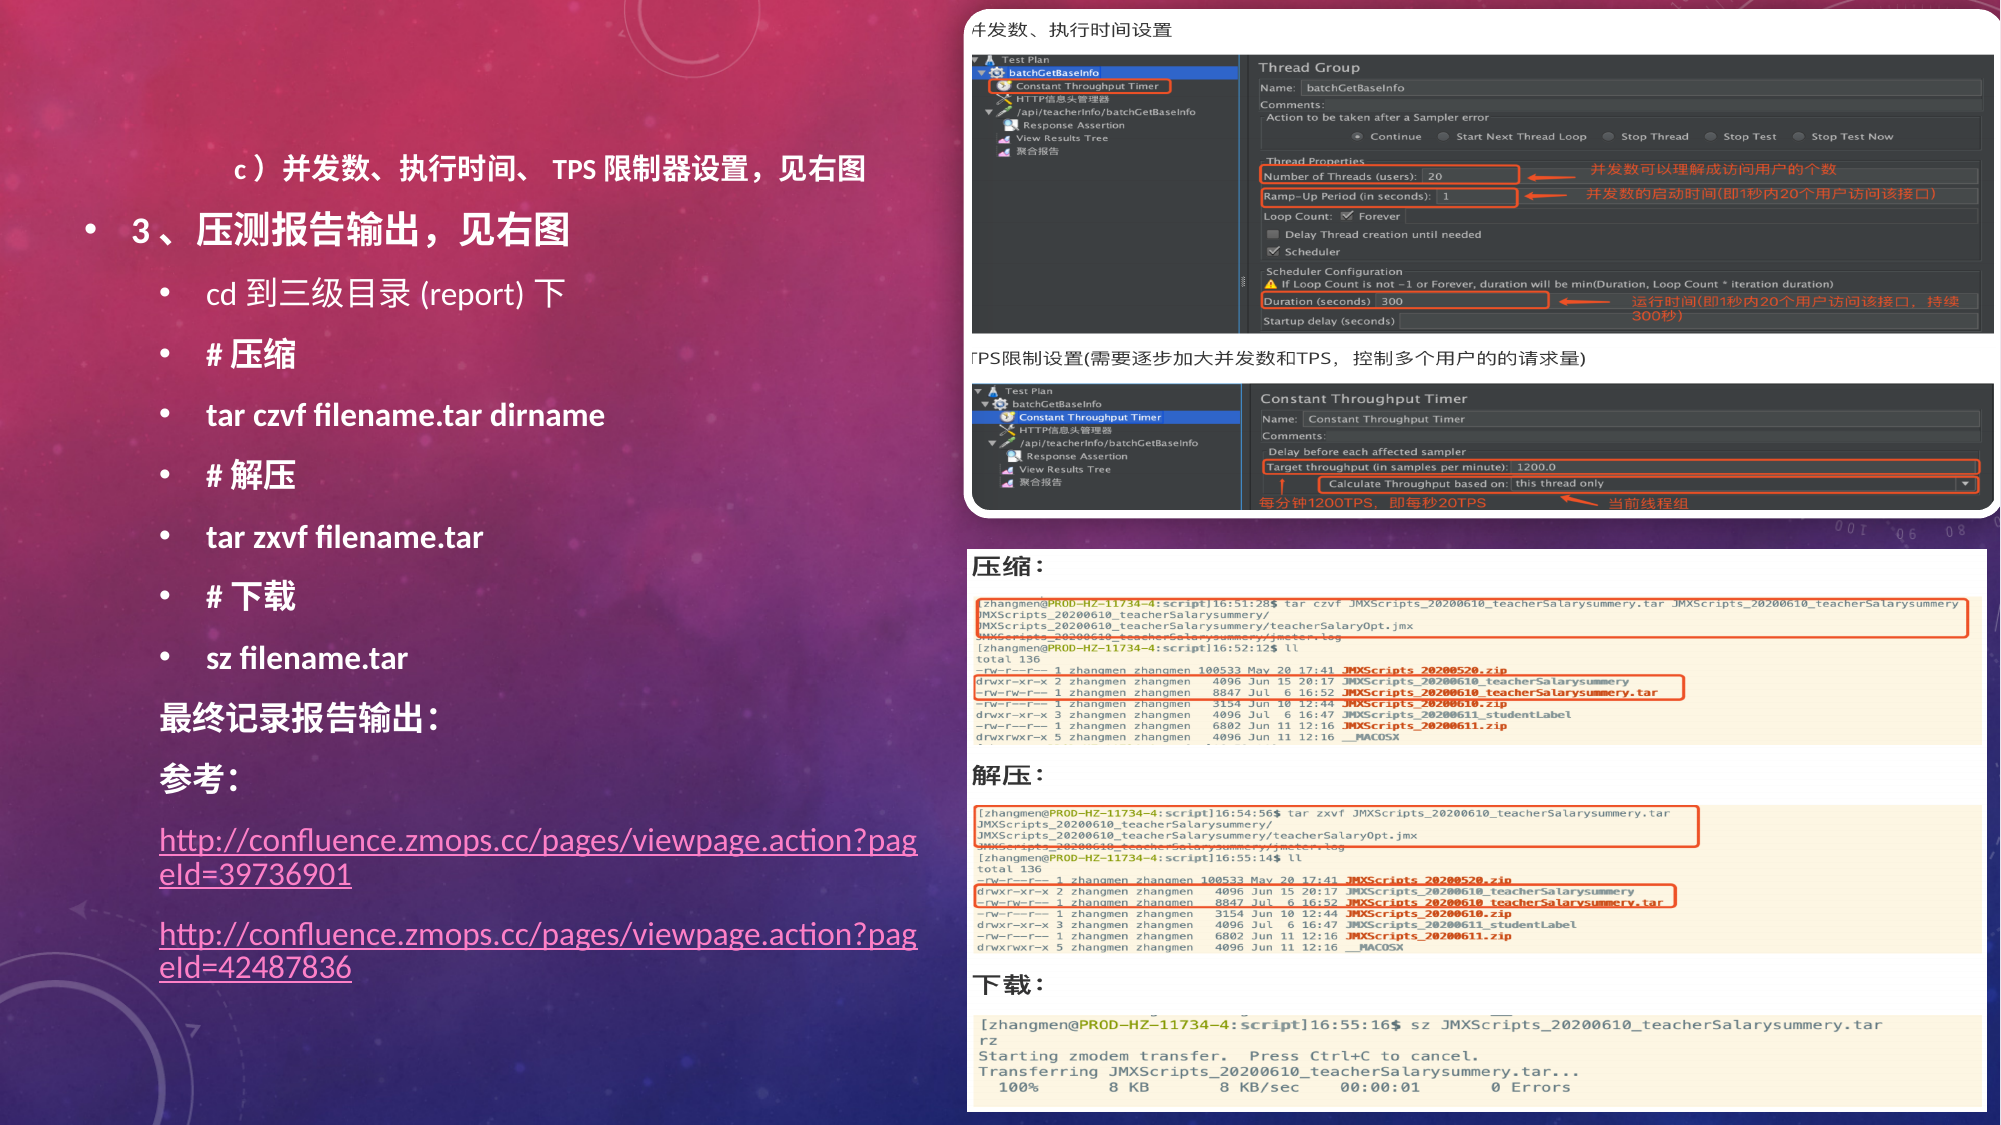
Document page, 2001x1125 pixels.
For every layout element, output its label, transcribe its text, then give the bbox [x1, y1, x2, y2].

picture [0, 0, 2001, 1125]
list c）并发数、执行时间、TPS限制器设置，见右图 3、压测报告输出，见右图 cd到三级目录(report)下 #压缩 tar czvf filename.tar dirname #解压 tar zxvf filename.tar #下载 sz filename.tar 最终记录报告输出： 参考： http://confluence.zmops.cc/pages/viewpage.action?pageId=39736901 http://confluence.zmops.cc/pages/viewpage.action?pageId=42487836 [69, 45, 938, 1090]
